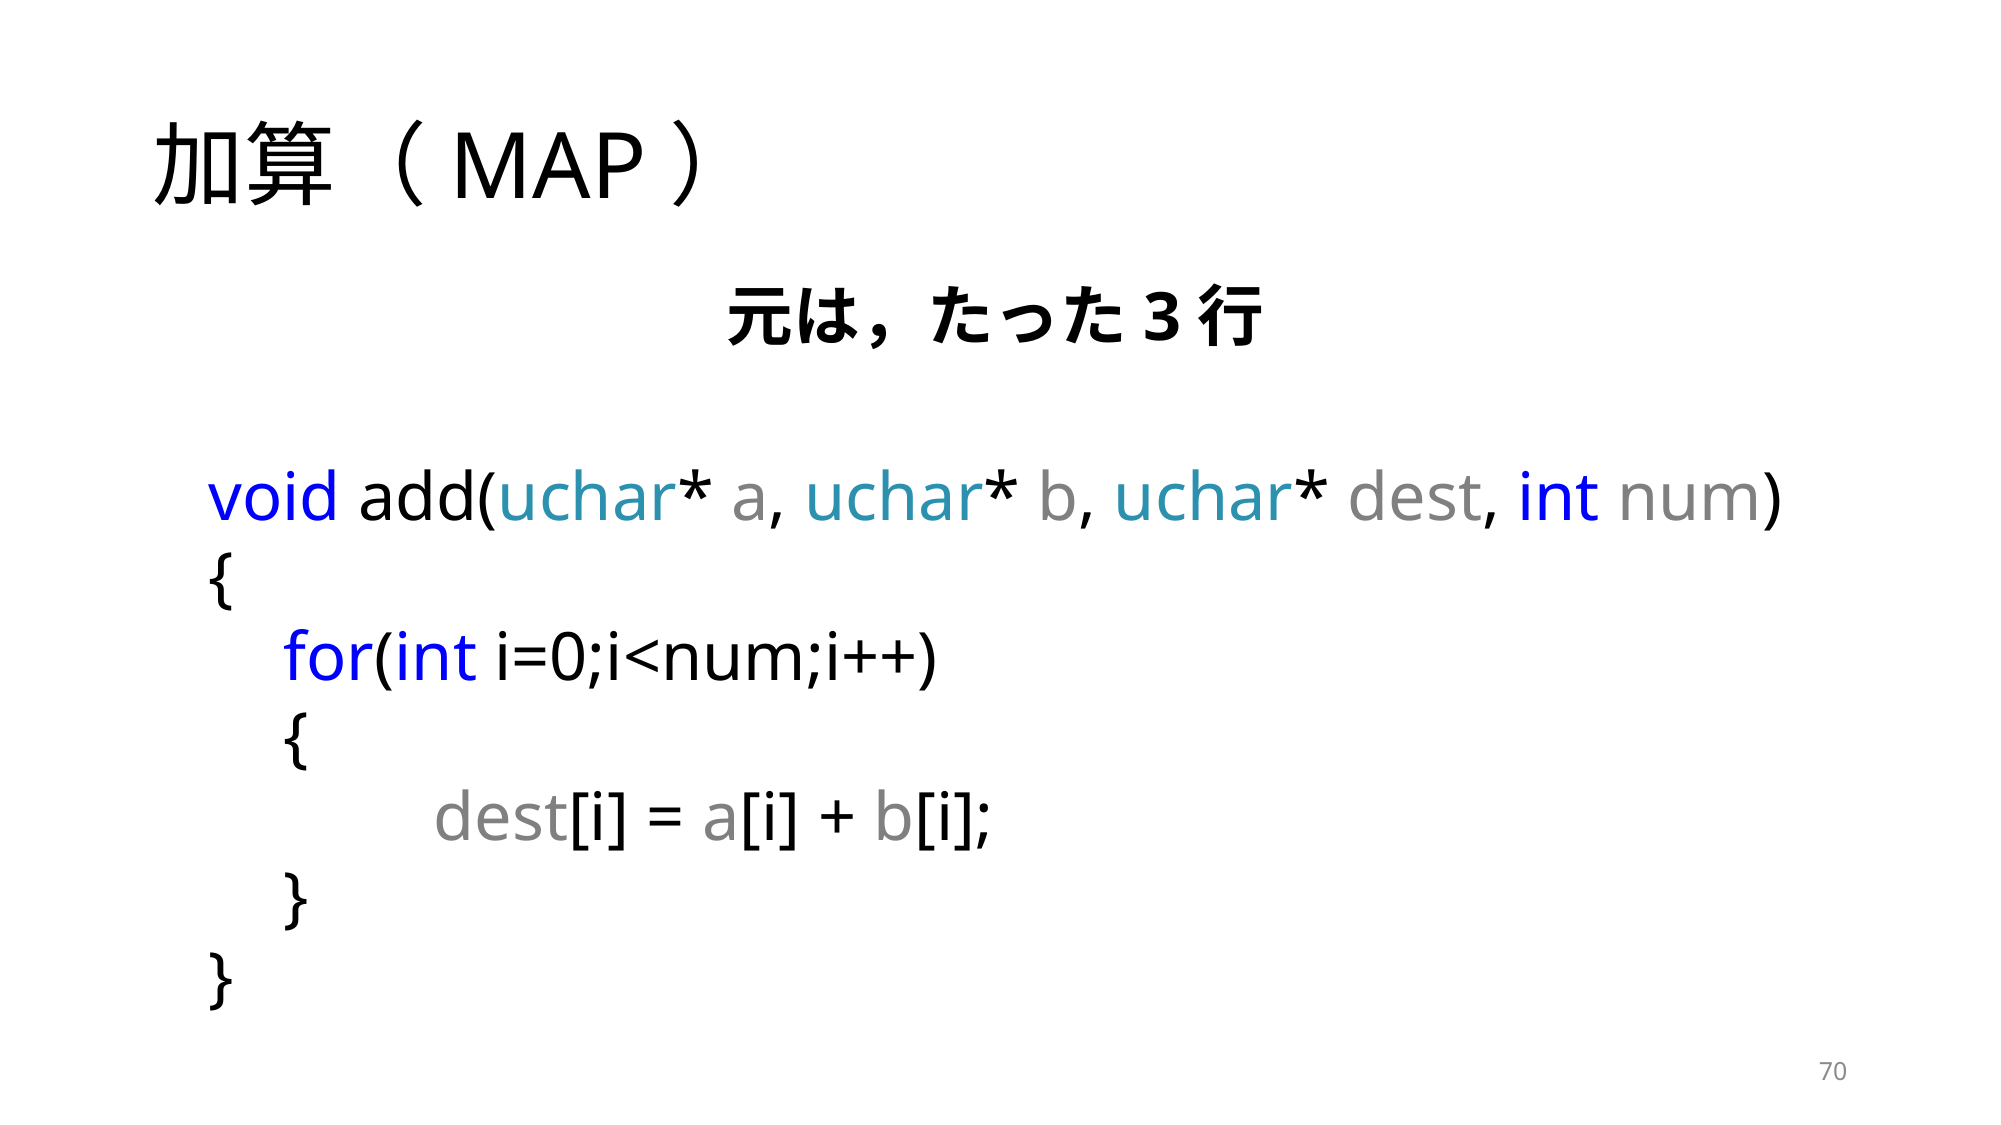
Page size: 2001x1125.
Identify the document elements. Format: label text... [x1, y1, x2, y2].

text_box 元は，たった3行 [712, 266, 1280, 361]
slide_number 70 [1412, 1042, 1863, 1103]
title 加算（MAP） [137, 59, 1863, 278]
text_box void add(uchar* a, uchar* b, uchar* dest, int num) { for(int i=0;i<num;i++) { dest[i] = a[i] + b[i]; } } [193, 446, 1930, 1022]
